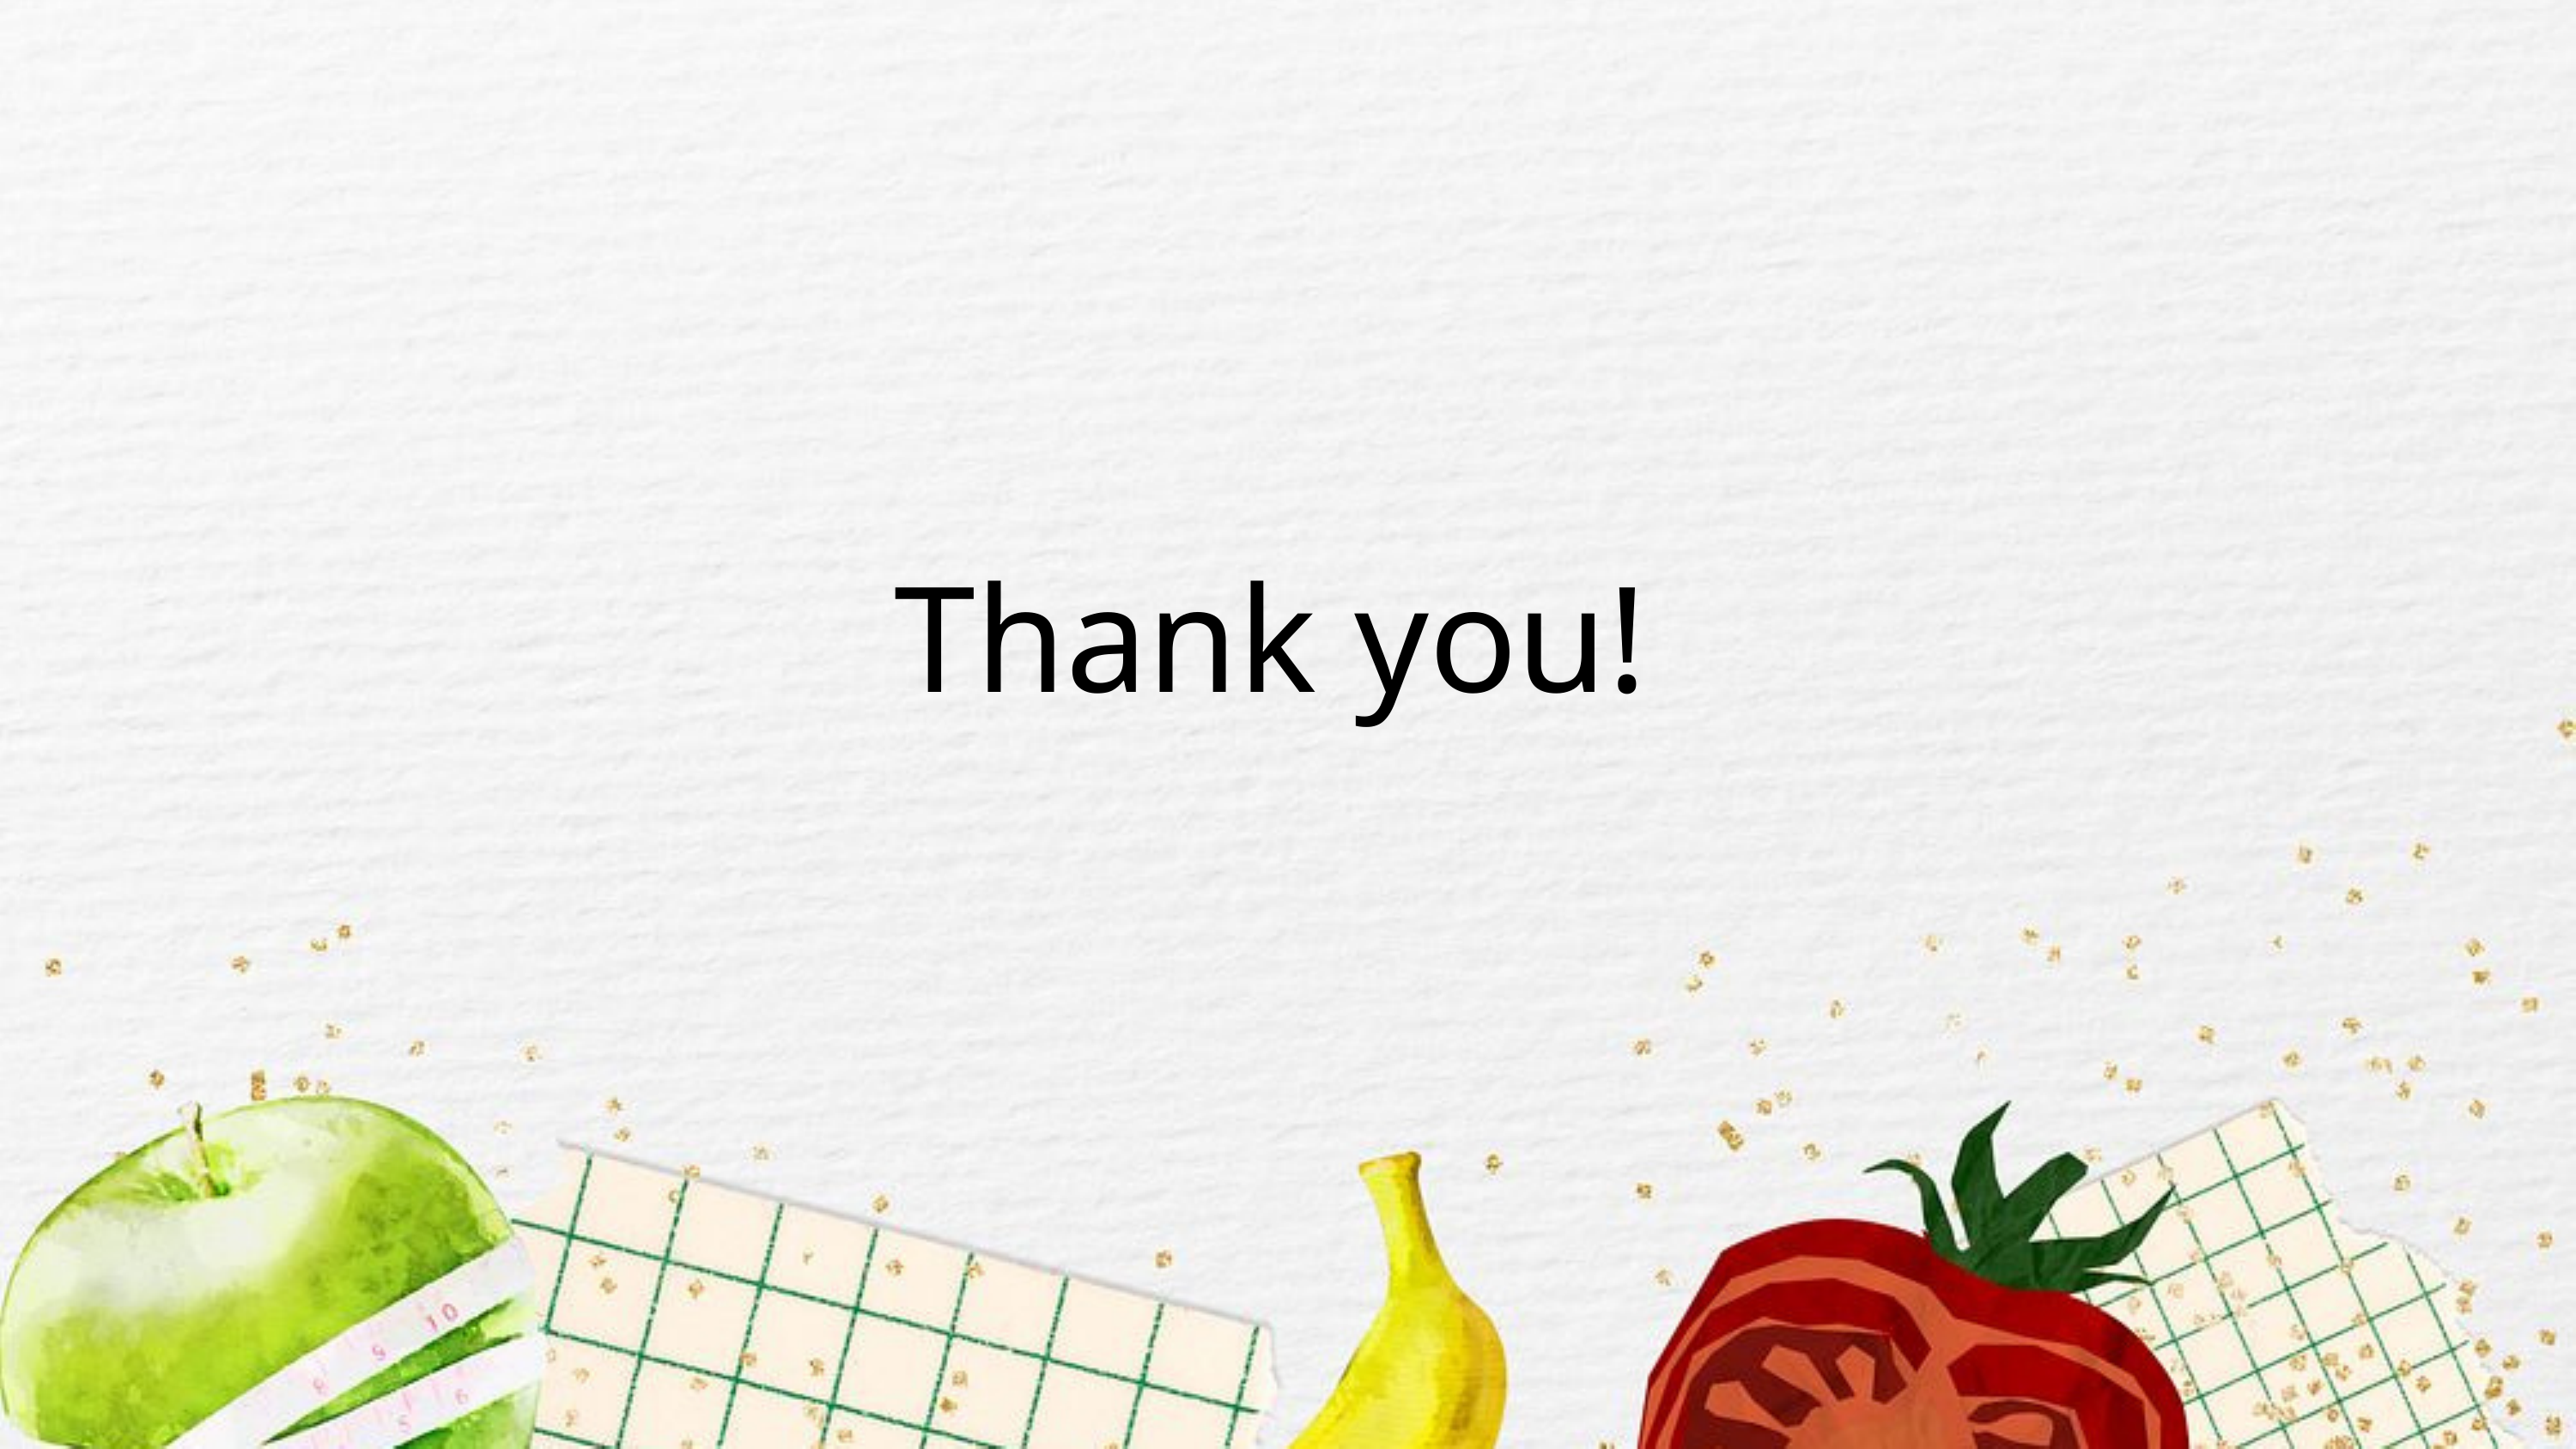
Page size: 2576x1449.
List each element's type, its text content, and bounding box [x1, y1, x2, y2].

text_box [0, 0, 2576, 1449]
text_box Thank you! [166, 561, 2376, 722]
